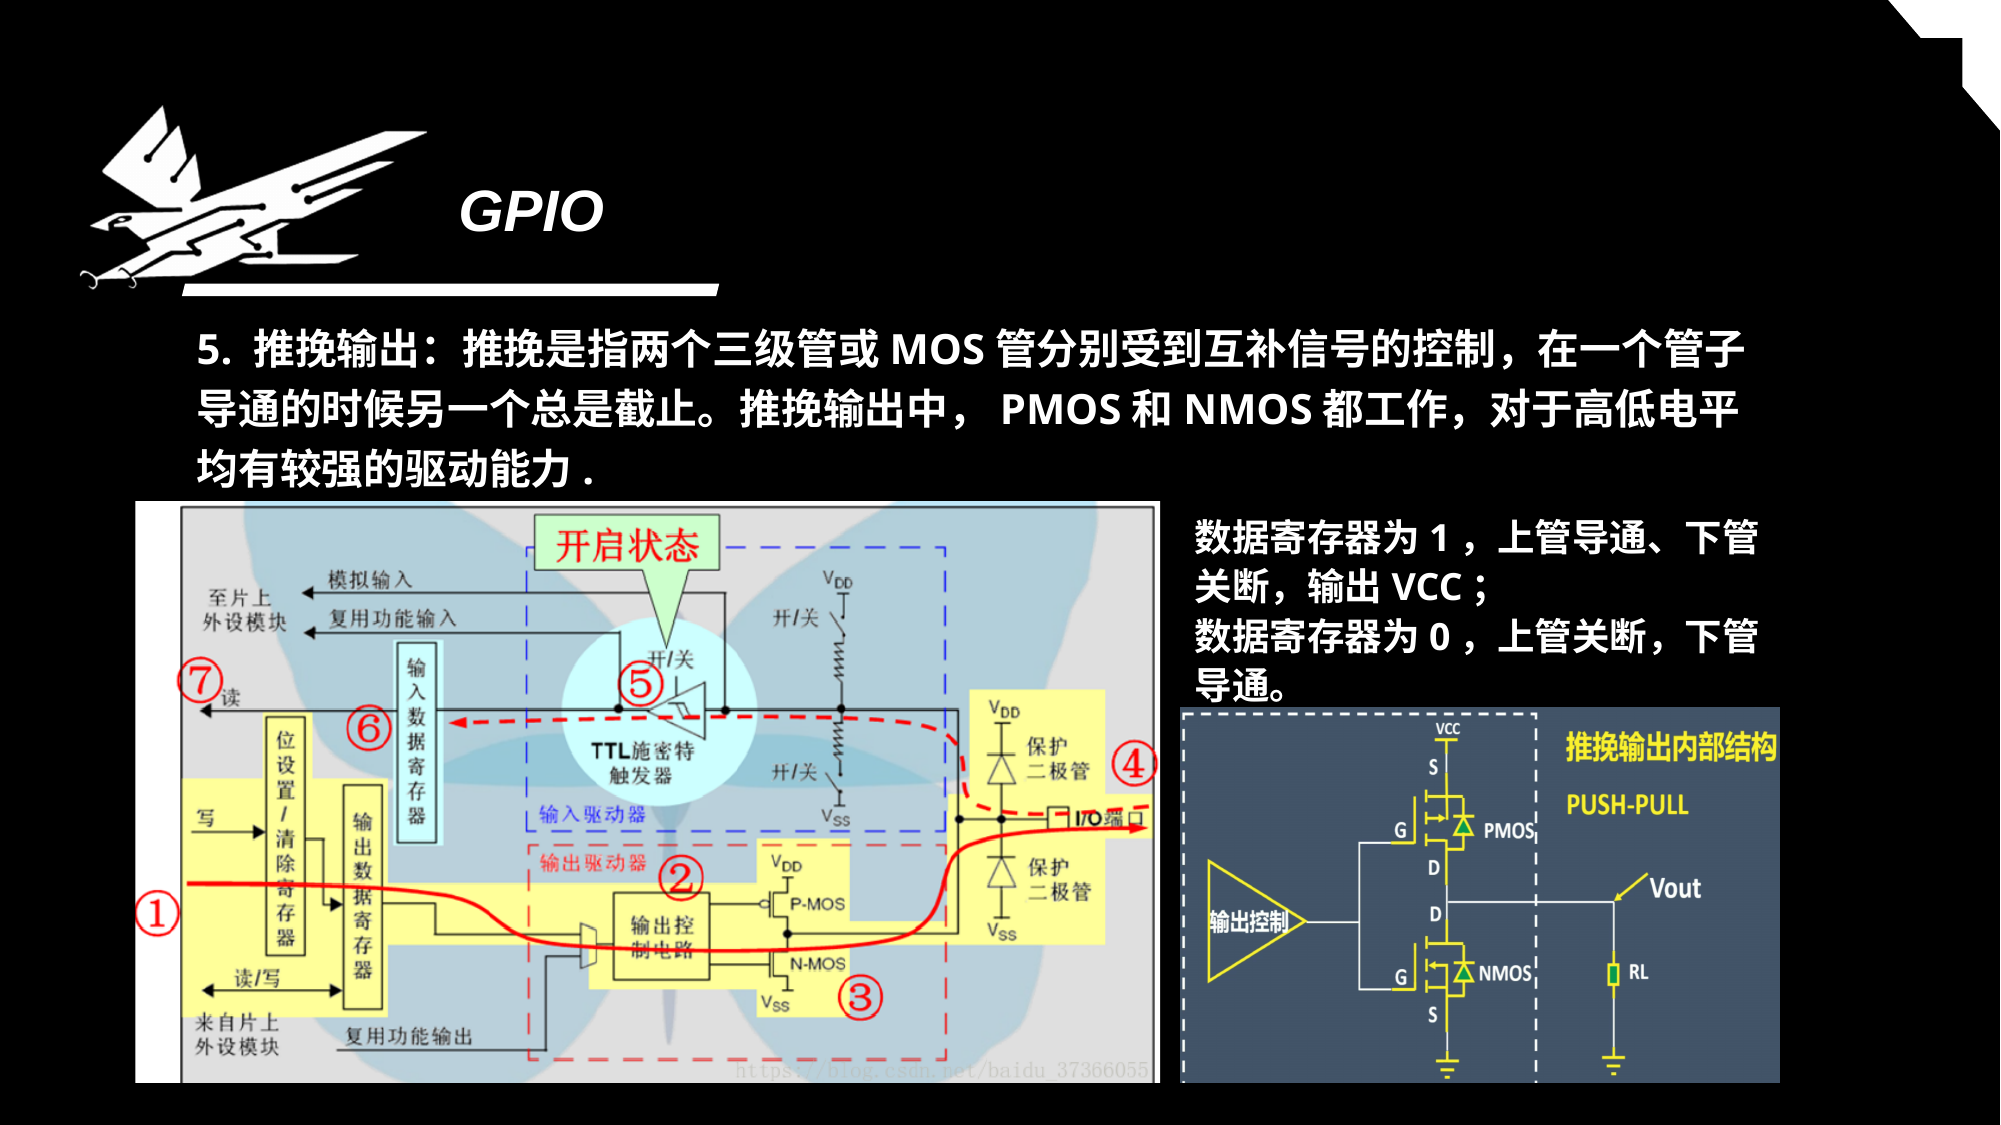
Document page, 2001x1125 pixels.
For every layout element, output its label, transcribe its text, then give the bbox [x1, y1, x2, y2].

text_box 5. 推挽输出：推挽是指两个三级管或MOS管分别受到互补信号的控制，在一个管子导通的时候另一个总是截止。推挽输出中，PMOS和NMOS都工作，对于高低电平均有较强的驱动能力. [1073, 305, 1780, 510]
picture [1179, 707, 1781, 1084]
text_box [1888, 0, 2000, 131]
text_box 数据寄存器为1，上管导通、下管关断，输出VCC； 数据寄存器为0，上管关断，下管导通。 [1180, 501, 1780, 707]
picture [0, 0, 1161, 1084]
